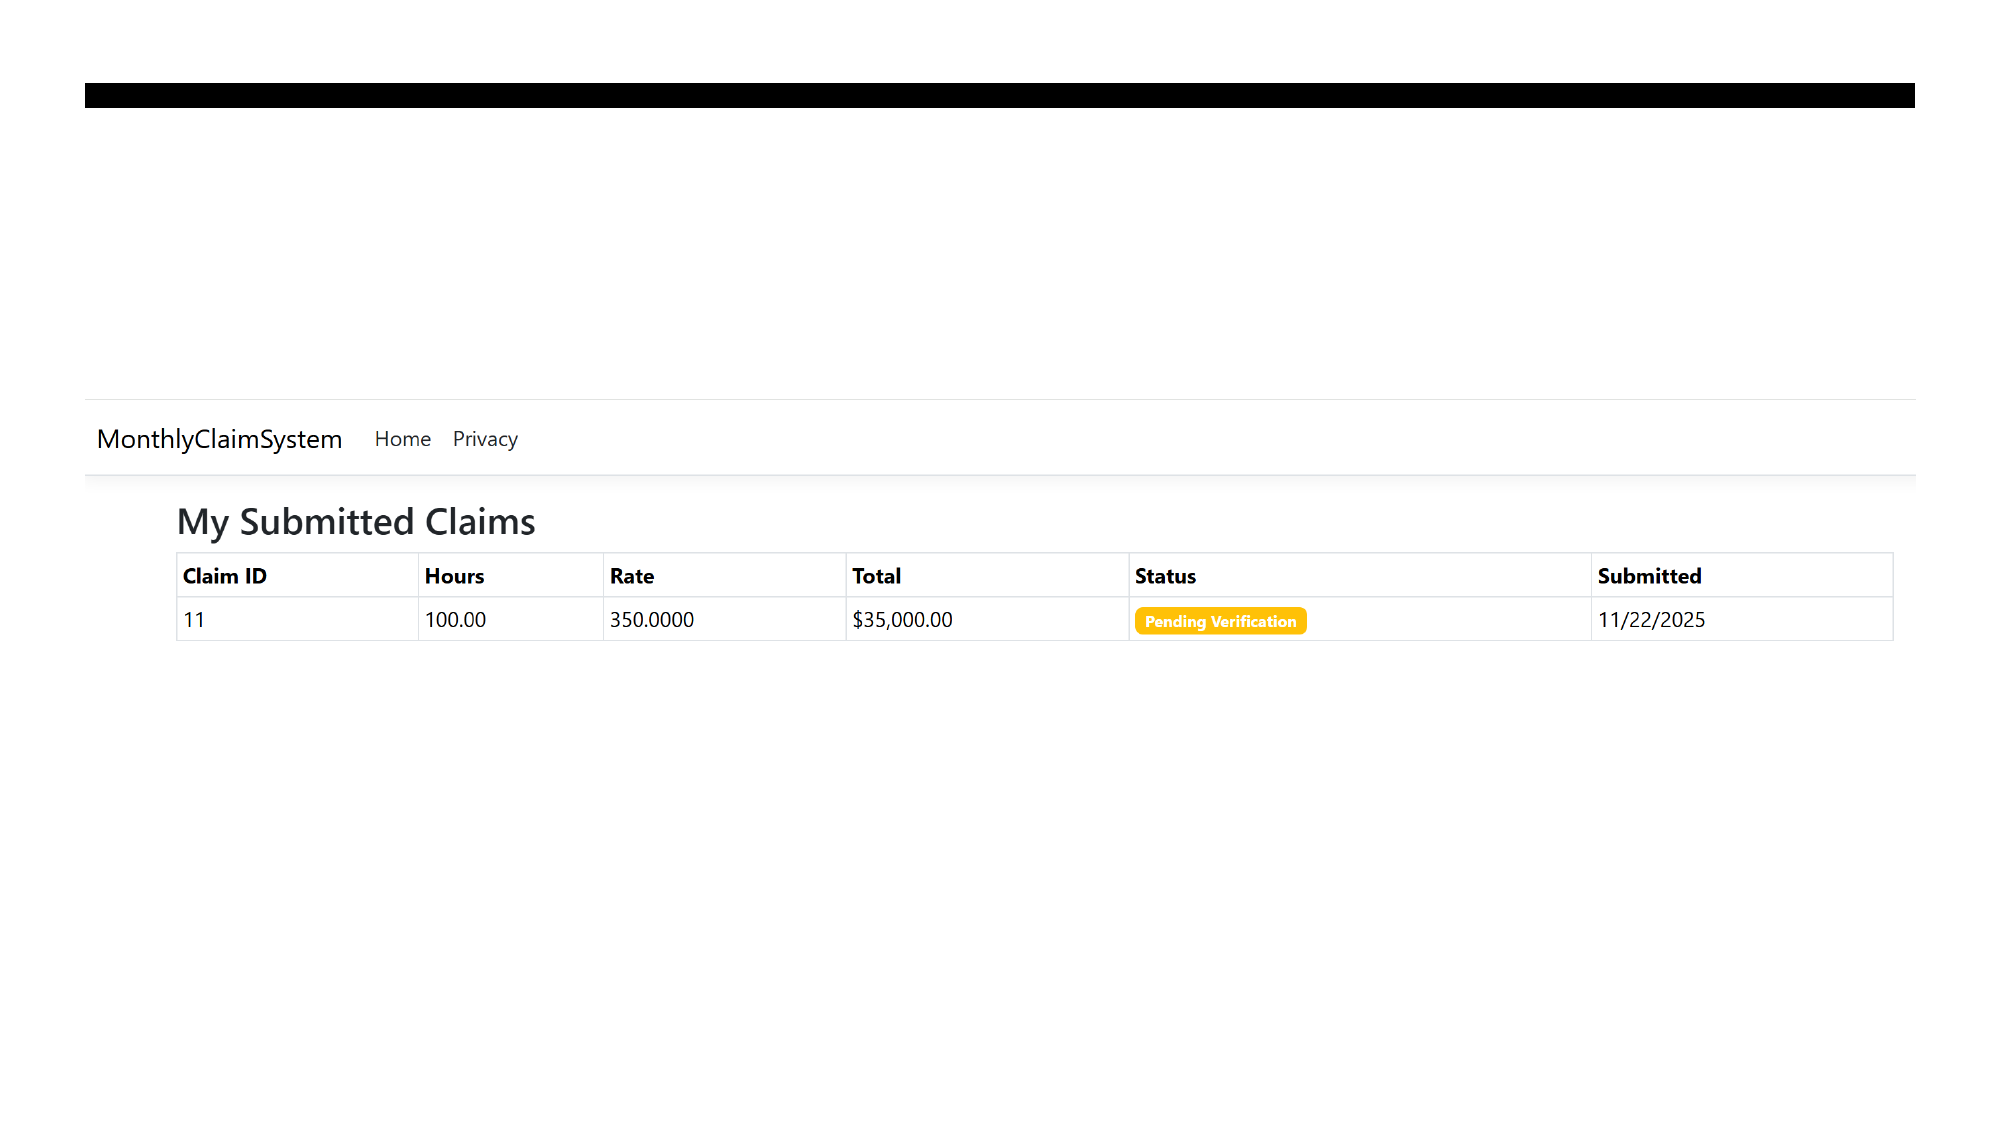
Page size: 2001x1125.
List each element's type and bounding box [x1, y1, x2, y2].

list [84, 398, 1916, 801]
